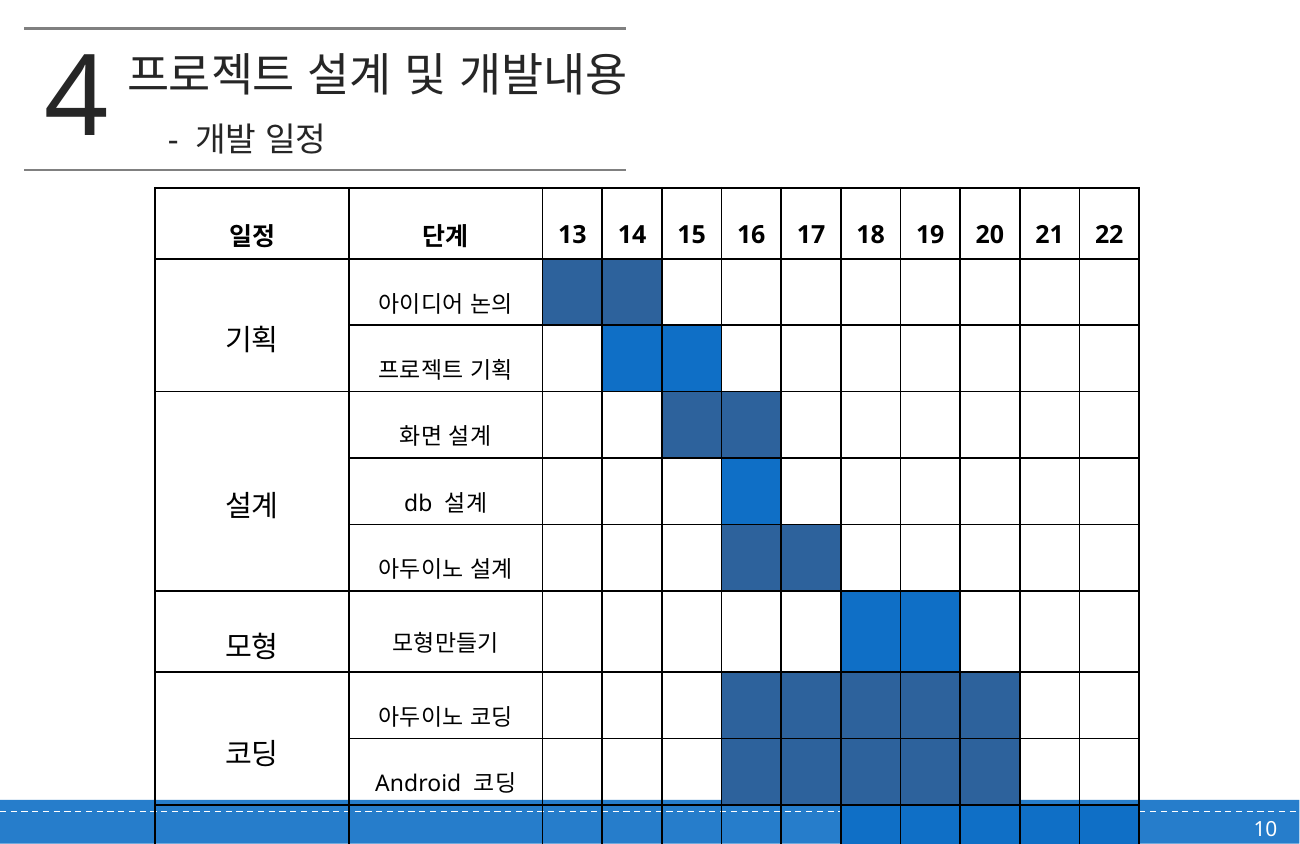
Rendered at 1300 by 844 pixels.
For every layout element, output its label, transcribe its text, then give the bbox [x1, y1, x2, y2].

table_cell 모형만들기 [350, 592, 542, 671]
table_cell [782, 326, 840, 391]
table_cell [961, 592, 1019, 671]
table_cell 코딩 [156, 673, 348, 804]
table_header 15 [663, 189, 721, 258]
table_cell [842, 739, 900, 804]
table_cell [722, 592, 780, 671]
table_cell [961, 260, 1019, 324]
table_cell [722, 673, 780, 738]
table_header 단계 [350, 189, 542, 258]
table_cell [842, 673, 900, 738]
table_header 22 [1080, 189, 1138, 258]
table_cell [842, 592, 900, 671]
table_cell [842, 392, 900, 457]
table_cell [1021, 525, 1079, 590]
table_cell [782, 592, 840, 671]
table_cell 화면 설계 [350, 392, 542, 457]
table_header 18 [842, 189, 900, 258]
table_cell 기획 [156, 260, 348, 391]
table_cell [1080, 459, 1138, 524]
text_box [0, 0, 1300, 75]
table_header 20 [961, 189, 1019, 258]
table_cell [722, 326, 780, 391]
table_cell [782, 392, 840, 457]
table_cell [603, 673, 661, 738]
table_cell [603, 592, 661, 671]
table_cell [663, 260, 721, 324]
table_header 21 [1021, 189, 1079, 258]
table_cell Android 코딩 [350, 739, 542, 804]
table_cell 아이디어 논의 [350, 260, 542, 324]
table_cell [1080, 592, 1138, 671]
table_cell 아두이노 설계 [350, 525, 542, 590]
table_cell db 설계 [350, 459, 542, 524]
table_cell [961, 459, 1019, 524]
table_cell [663, 673, 721, 738]
table_cell [782, 806, 840, 844]
table_cell [603, 392, 661, 457]
table_cell [782, 739, 840, 804]
table_cell [543, 592, 601, 671]
list - 개발 일정 [152, 110, 615, 164]
table_cell [1080, 806, 1138, 844]
table_cell [1021, 260, 1079, 324]
table_cell [663, 739, 721, 804]
table_cell [543, 260, 601, 324]
table_cell [782, 260, 840, 324]
title 4 [29, 75, 119, 132]
table_cell [961, 525, 1019, 590]
table_cell [603, 806, 661, 844]
table_cell [961, 326, 1019, 391]
table_cell [663, 806, 721, 844]
table_cell 설계 [156, 392, 348, 590]
table_header 14 [603, 189, 661, 258]
table_cell [842, 806, 900, 844]
table_cell [543, 326, 601, 391]
table_cell [782, 459, 840, 524]
table_cell [603, 525, 661, 590]
table_cell [663, 592, 721, 671]
table_cell [1021, 459, 1079, 524]
table_header 13 [543, 189, 601, 258]
table_cell [842, 260, 900, 324]
table_cell [1080, 525, 1138, 590]
table_cell [782, 673, 840, 738]
table_cell [722, 392, 780, 457]
table_cell [603, 459, 661, 524]
table_cell [663, 459, 721, 524]
table_cell [901, 673, 959, 738]
table_cell [603, 739, 661, 804]
table_cell [722, 806, 780, 844]
table_cell [722, 739, 780, 804]
list 프로젝트 설계 및 개발내용 [112, 75, 905, 110]
table_cell [1080, 739, 1138, 804]
table_cell 구현 [156, 806, 348, 844]
table_cell [1021, 392, 1079, 457]
table_cell [722, 525, 780, 590]
table_cell [842, 459, 900, 524]
table_cell [961, 739, 1019, 804]
table_cell [722, 459, 780, 524]
table_header 16 [722, 189, 780, 258]
table_cell [961, 806, 1019, 844]
table_cell [1021, 673, 1079, 738]
table_cell [842, 326, 900, 391]
table_cell [543, 459, 601, 524]
table_cell [901, 592, 959, 671]
table_cell [901, 739, 959, 804]
table_cell 아두이노 코딩 [350, 673, 542, 738]
table_header 일정 [156, 189, 348, 258]
table_cell [603, 326, 661, 391]
table_cell [543, 525, 601, 590]
table_cell [663, 326, 721, 391]
table_cell [543, 739, 601, 804]
table_cell [901, 525, 959, 590]
table_cell 프로젝트 기획 [350, 326, 542, 391]
table_cell [901, 806, 959, 844]
slide_number 10 [1140, 813, 1293, 844]
table_cell [1021, 592, 1079, 671]
table_cell [543, 673, 601, 738]
table_cell [901, 459, 959, 524]
table_cell [1080, 326, 1138, 391]
table_cell [842, 525, 900, 590]
table_cell [603, 260, 661, 324]
table_cell [1080, 673, 1138, 738]
table_cell [901, 260, 959, 324]
table_cell [901, 326, 959, 391]
table_cell [1080, 392, 1138, 457]
table_cell [543, 392, 601, 457]
table_header 19 [901, 189, 959, 258]
table_cell 구현 [350, 806, 542, 844]
table_cell [663, 392, 721, 457]
table_cell [1080, 260, 1138, 324]
table_cell [1021, 806, 1079, 844]
table_cell [1021, 326, 1079, 391]
table_cell [901, 392, 959, 457]
table_cell [543, 806, 601, 844]
table_cell [961, 392, 1019, 457]
table_cell [722, 260, 780, 324]
table_cell [1021, 739, 1079, 804]
table_cell 모형 [156, 592, 348, 671]
table_cell [782, 525, 840, 590]
table_header 17 [782, 189, 840, 258]
table_cell [663, 525, 721, 590]
table_cell [961, 673, 1019, 738]
